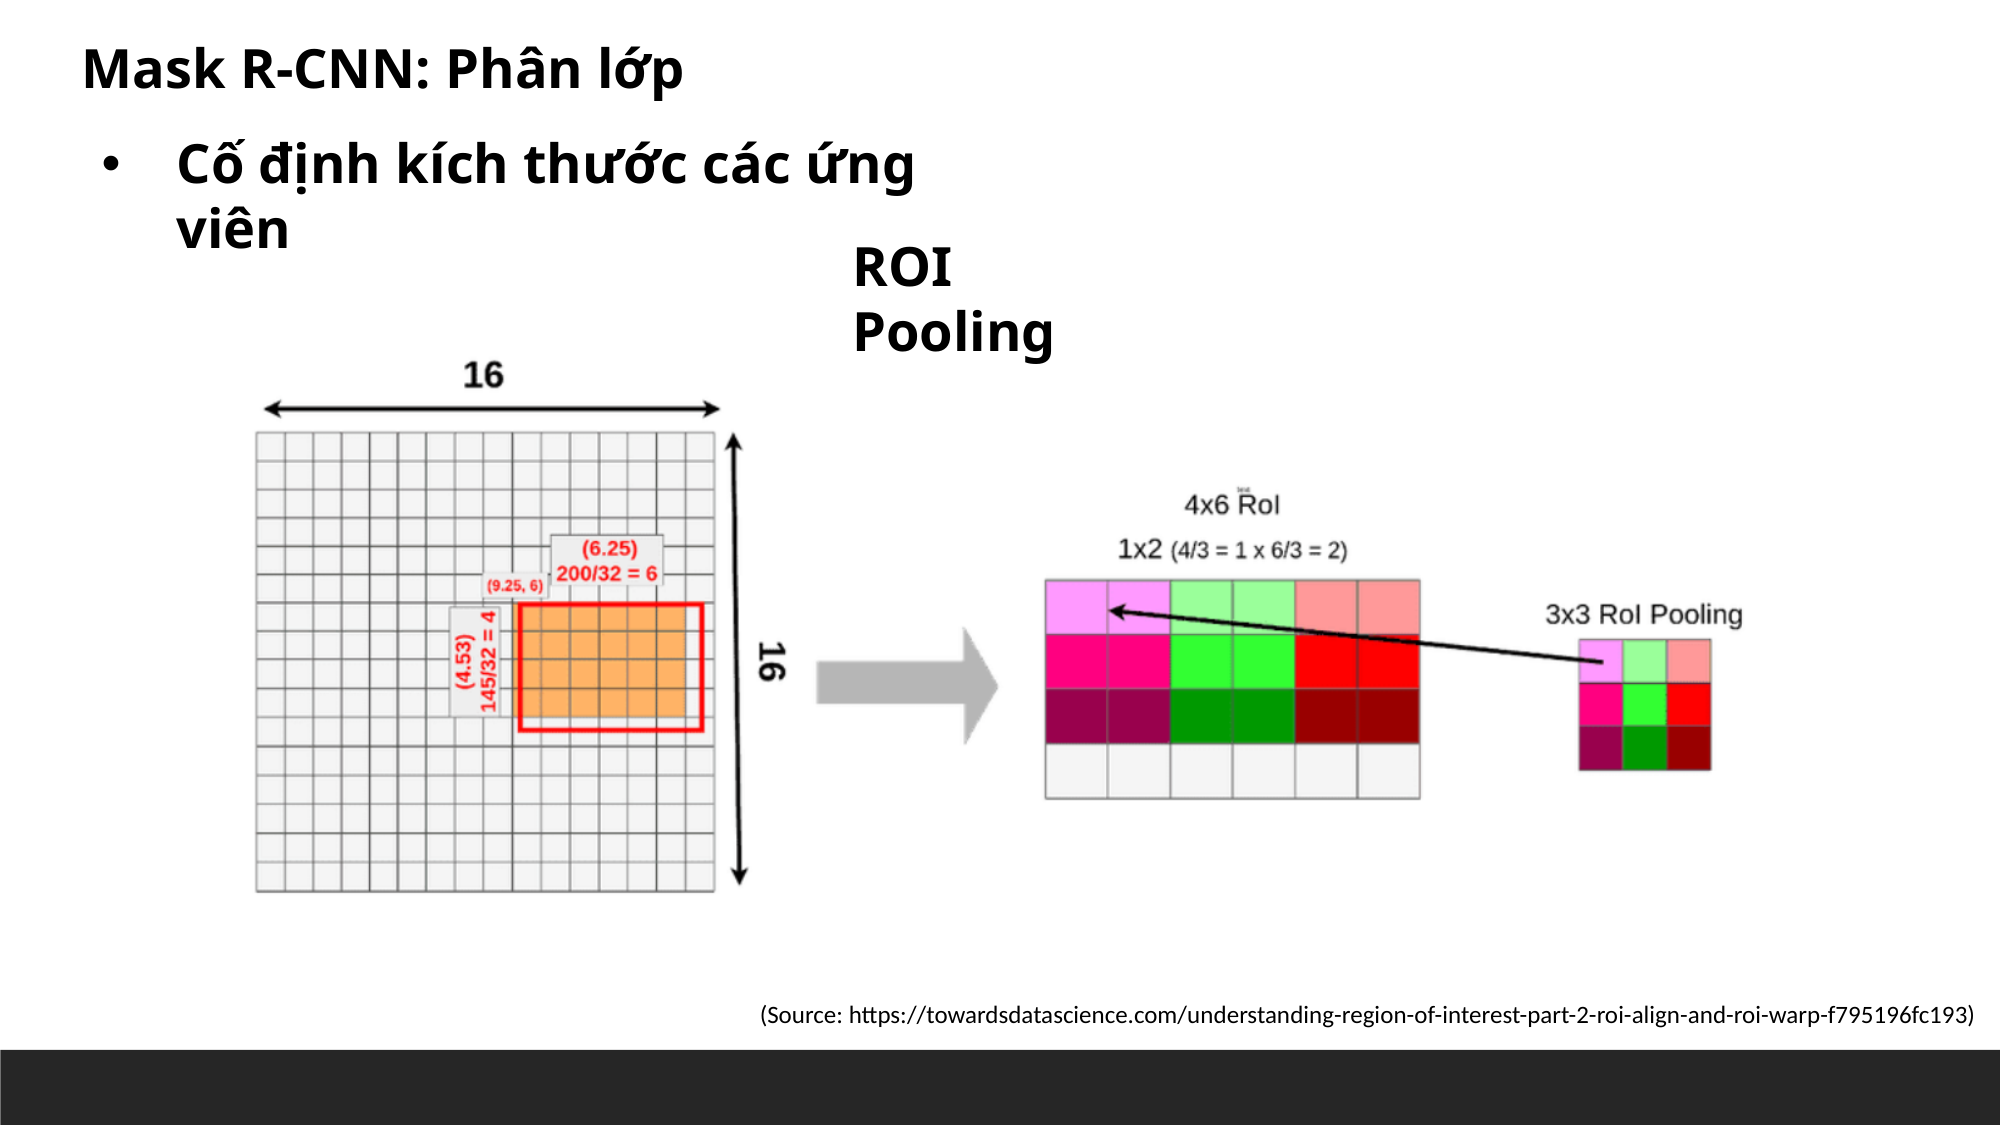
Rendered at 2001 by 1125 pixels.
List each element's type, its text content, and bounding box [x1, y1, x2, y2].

text_box Cố định kích thước các ứng viên [86, 122, 1000, 268]
text_box (Source: https://towardsdatascience.com/understanding-region-of-interest-part-2-roi-align-and-roi-warp-f795196fc193) [744, 991, 2000, 1036]
text_box ROI Pooling [837, 224, 1162, 328]
picture [241, 331, 1759, 909]
text_box Mask R-CNN: Phân lớp [66, 26, 701, 107]
